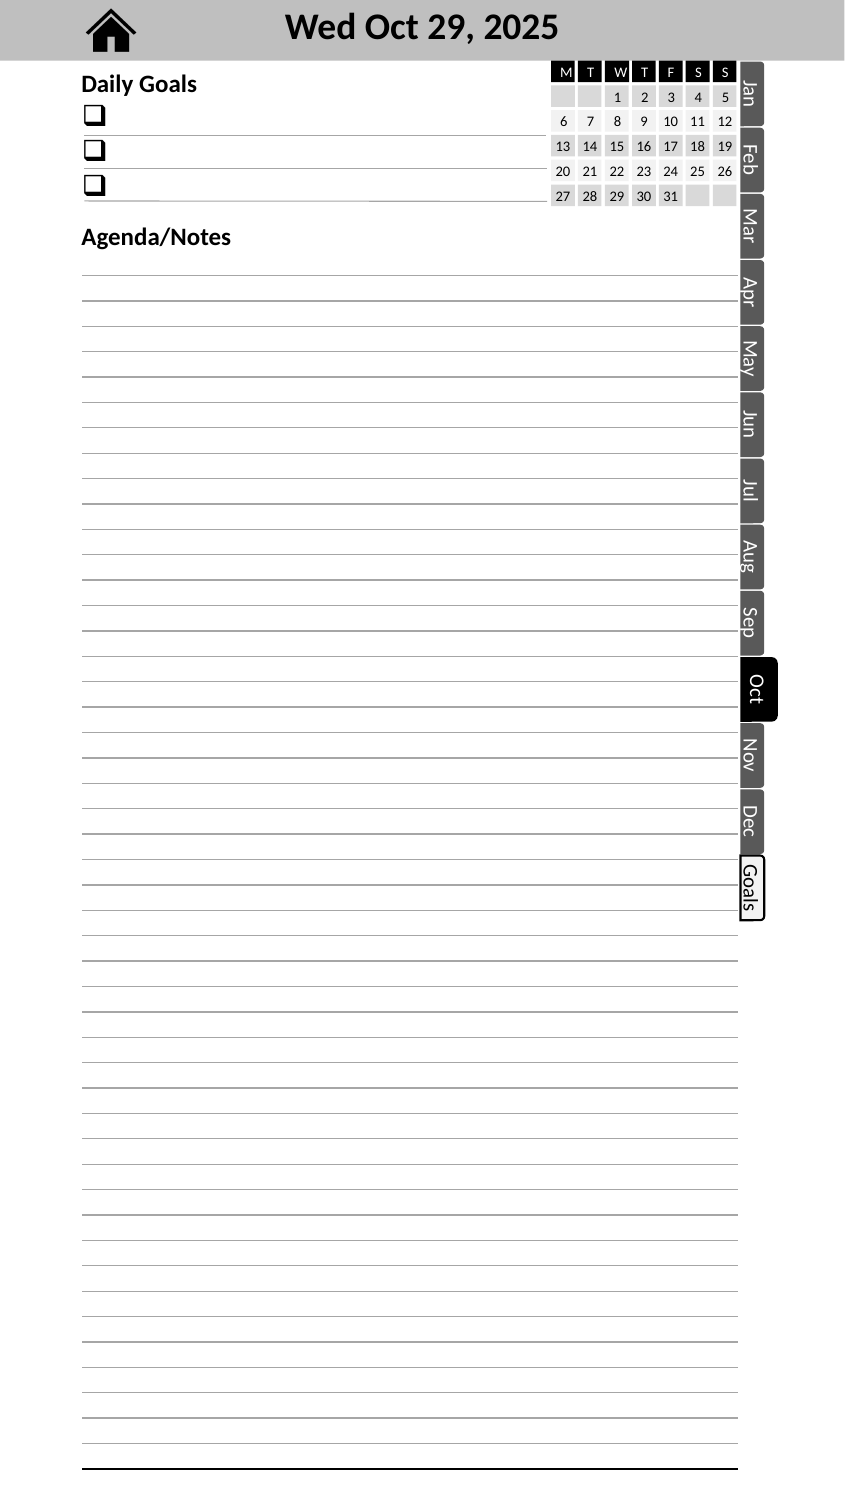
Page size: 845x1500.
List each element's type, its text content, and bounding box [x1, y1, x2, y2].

picture [82, 1, 140, 59]
list Wed Oct 29, 2025 [190, 0, 655, 61]
